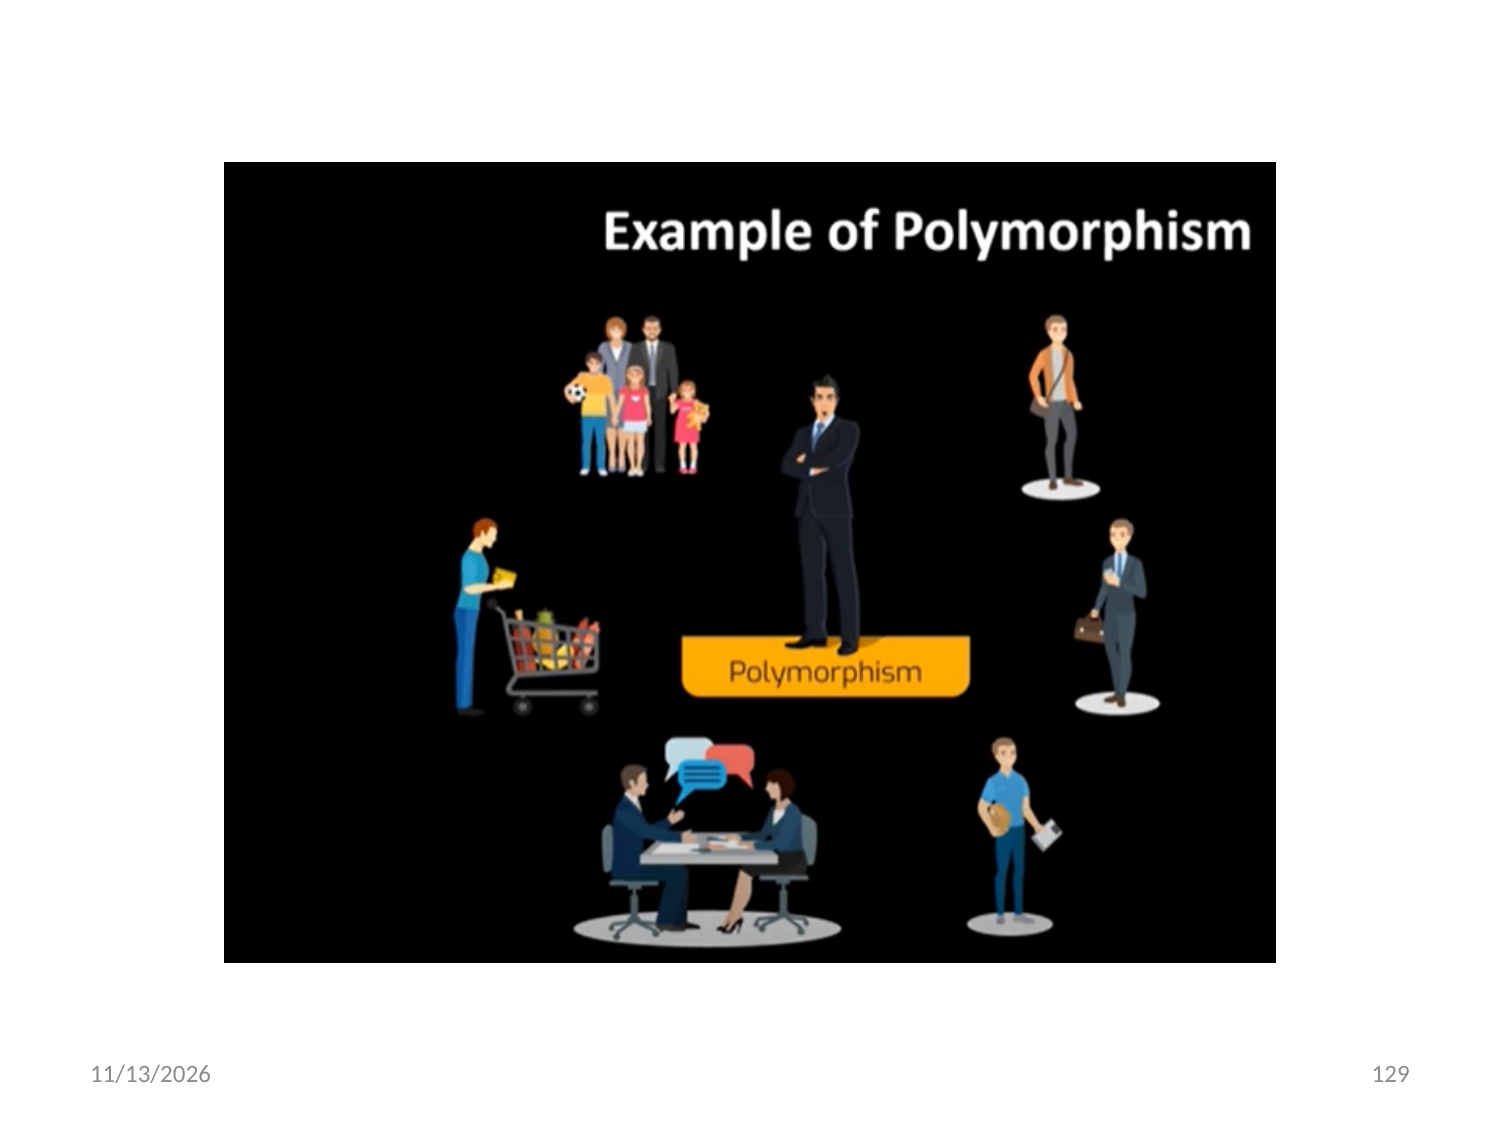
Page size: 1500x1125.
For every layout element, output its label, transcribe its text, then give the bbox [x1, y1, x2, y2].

slide_number 129 [1074, 1042, 1425, 1103]
picture [223, 162, 1276, 963]
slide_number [75, 1042, 425, 1103]
